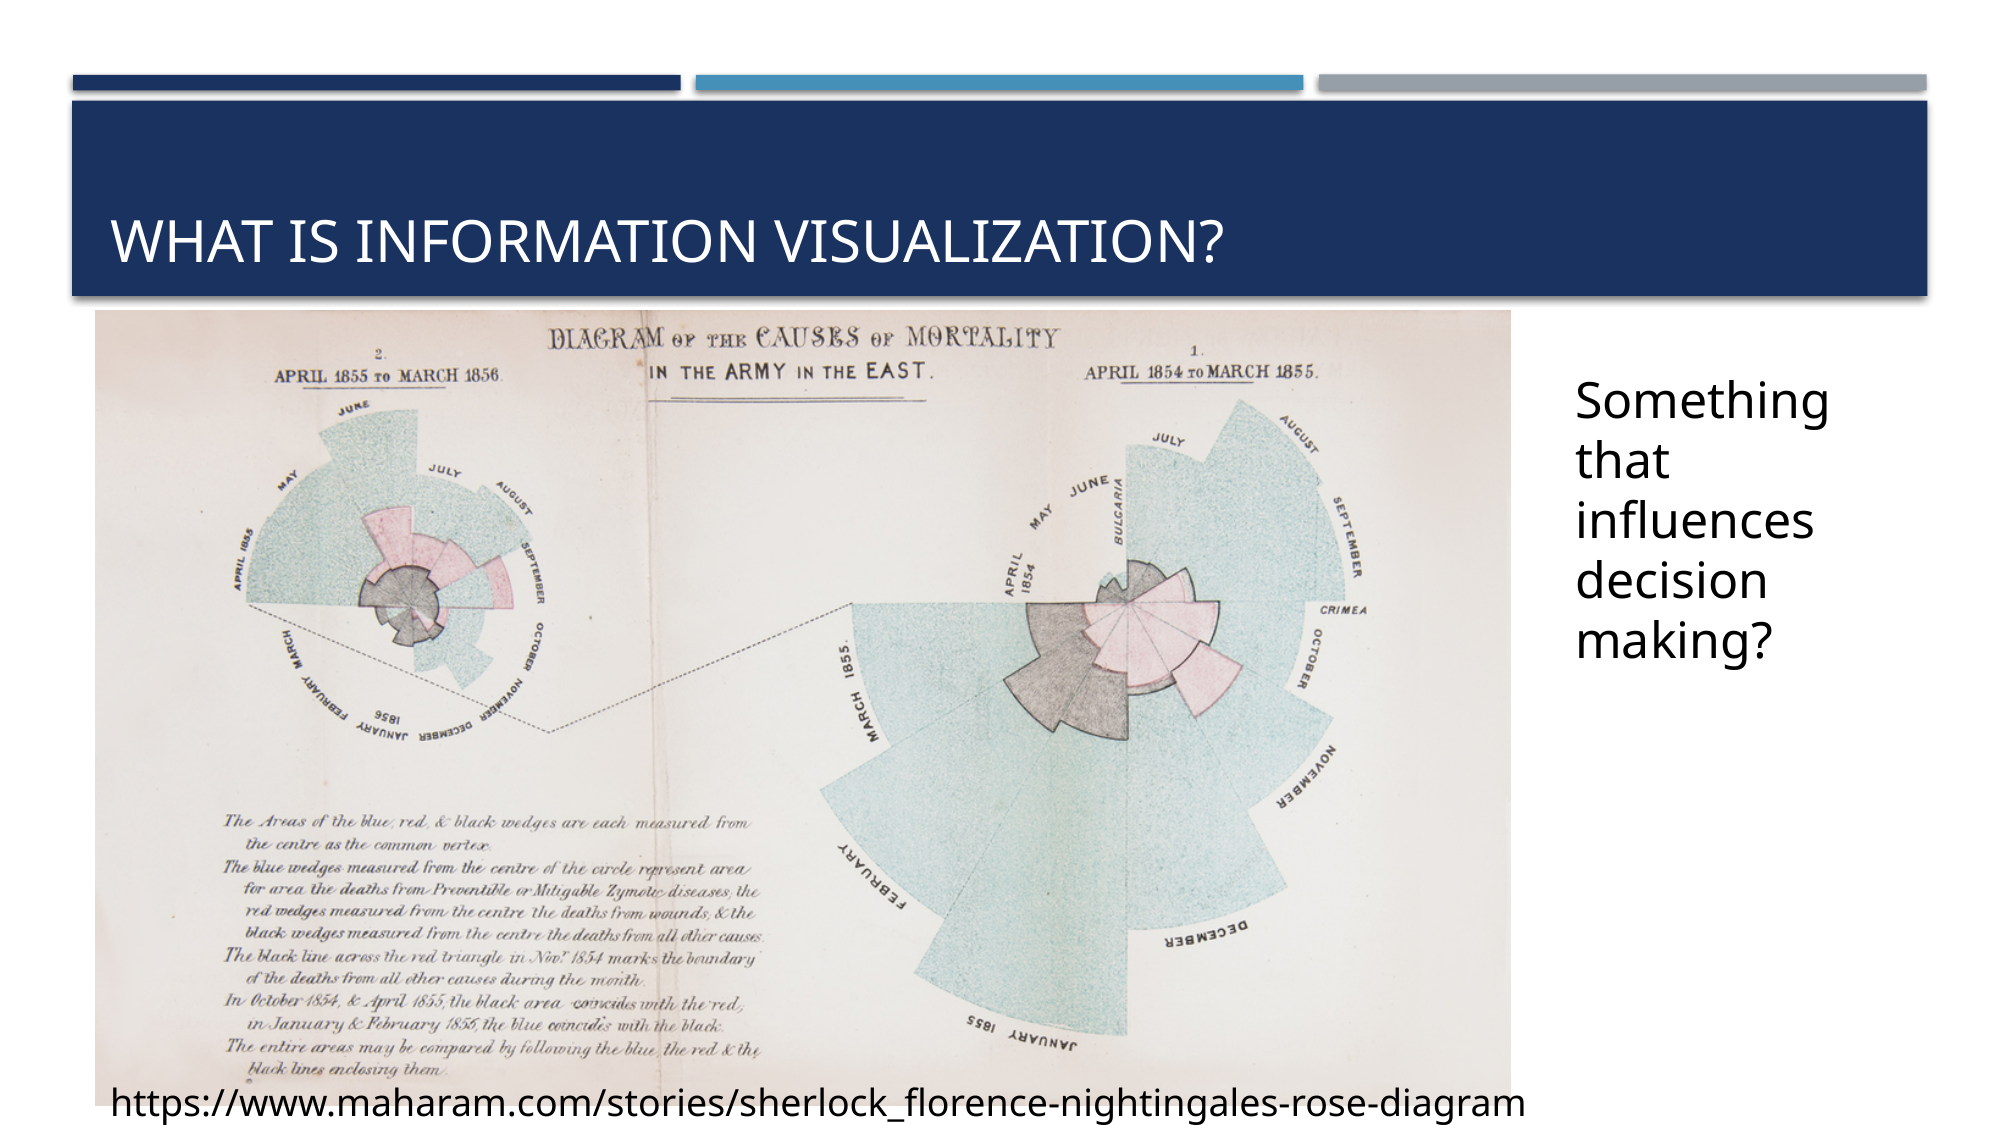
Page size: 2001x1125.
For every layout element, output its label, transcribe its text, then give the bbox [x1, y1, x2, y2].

text_box https://www.maharam.com/stories/sherlock_florence-nightingales-rose-diagram [95, 1071, 1561, 1125]
title What is information visualization? [95, 115, 1905, 282]
text_box Something that influences decision making? [1560, 361, 1905, 677]
picture [94, 309, 1512, 1107]
